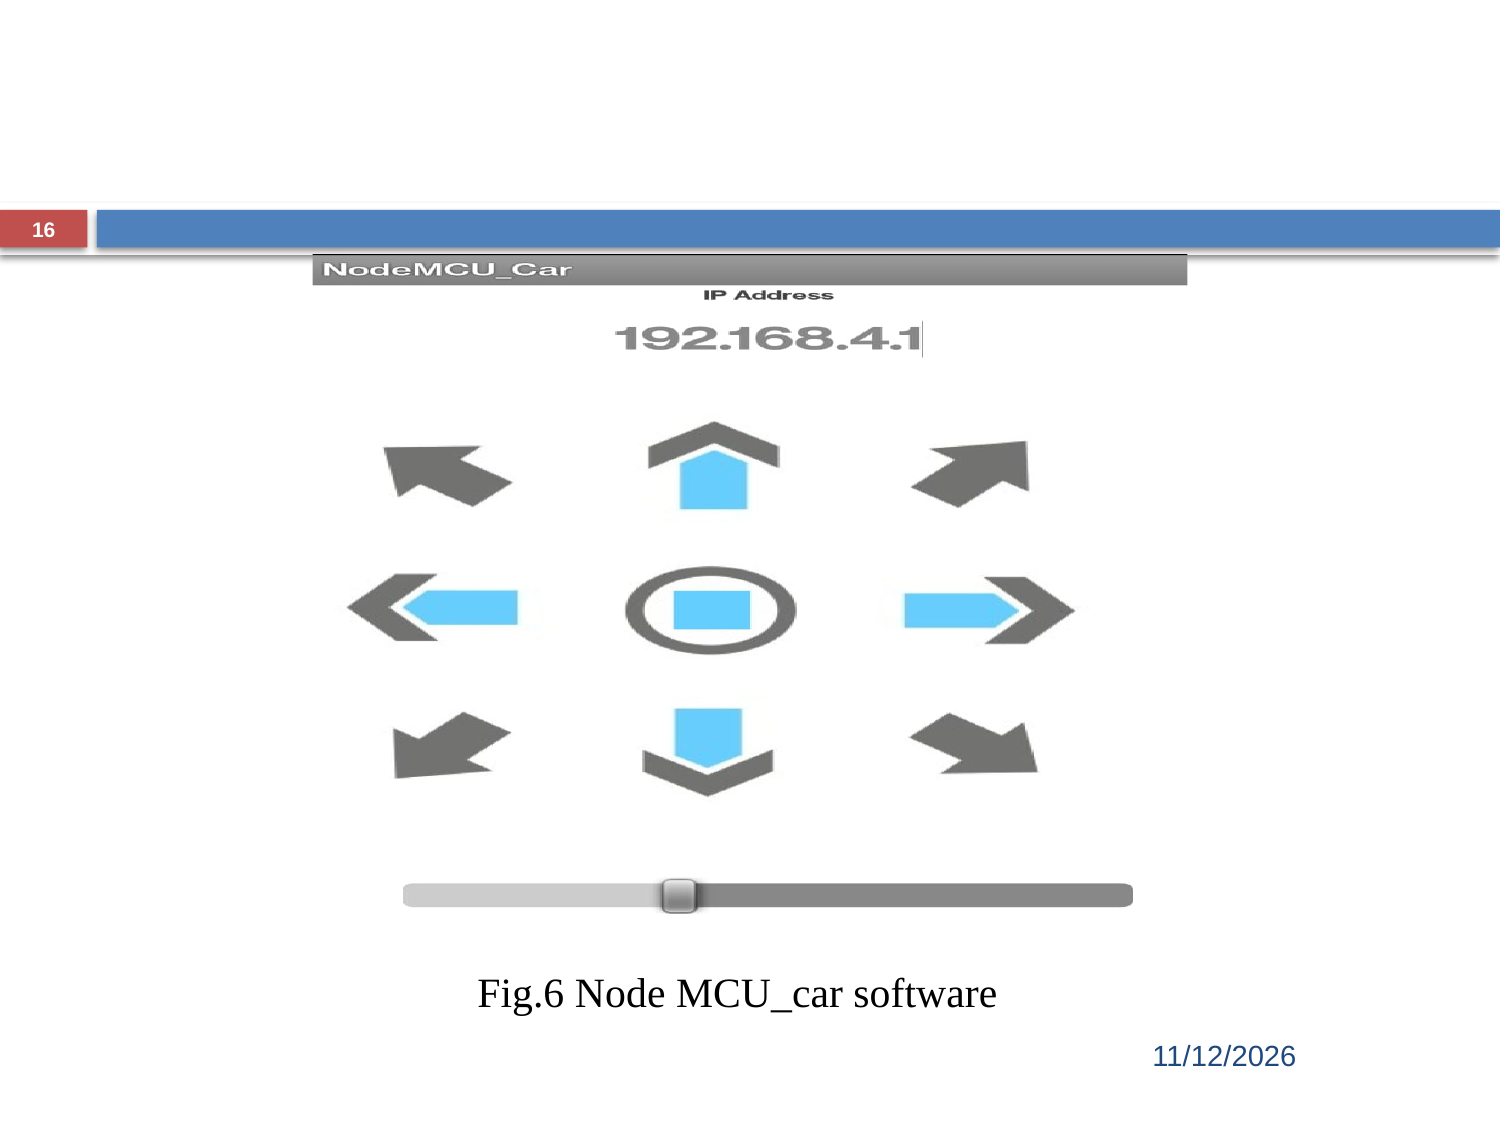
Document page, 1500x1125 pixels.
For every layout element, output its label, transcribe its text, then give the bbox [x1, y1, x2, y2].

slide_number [1137, 1025, 1500, 1085]
slide_number 16 [0, 208, 88, 249]
text_box Fig.6 Node MCU_car software [462, 1002, 1125, 1024]
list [312, 253, 1188, 992]
